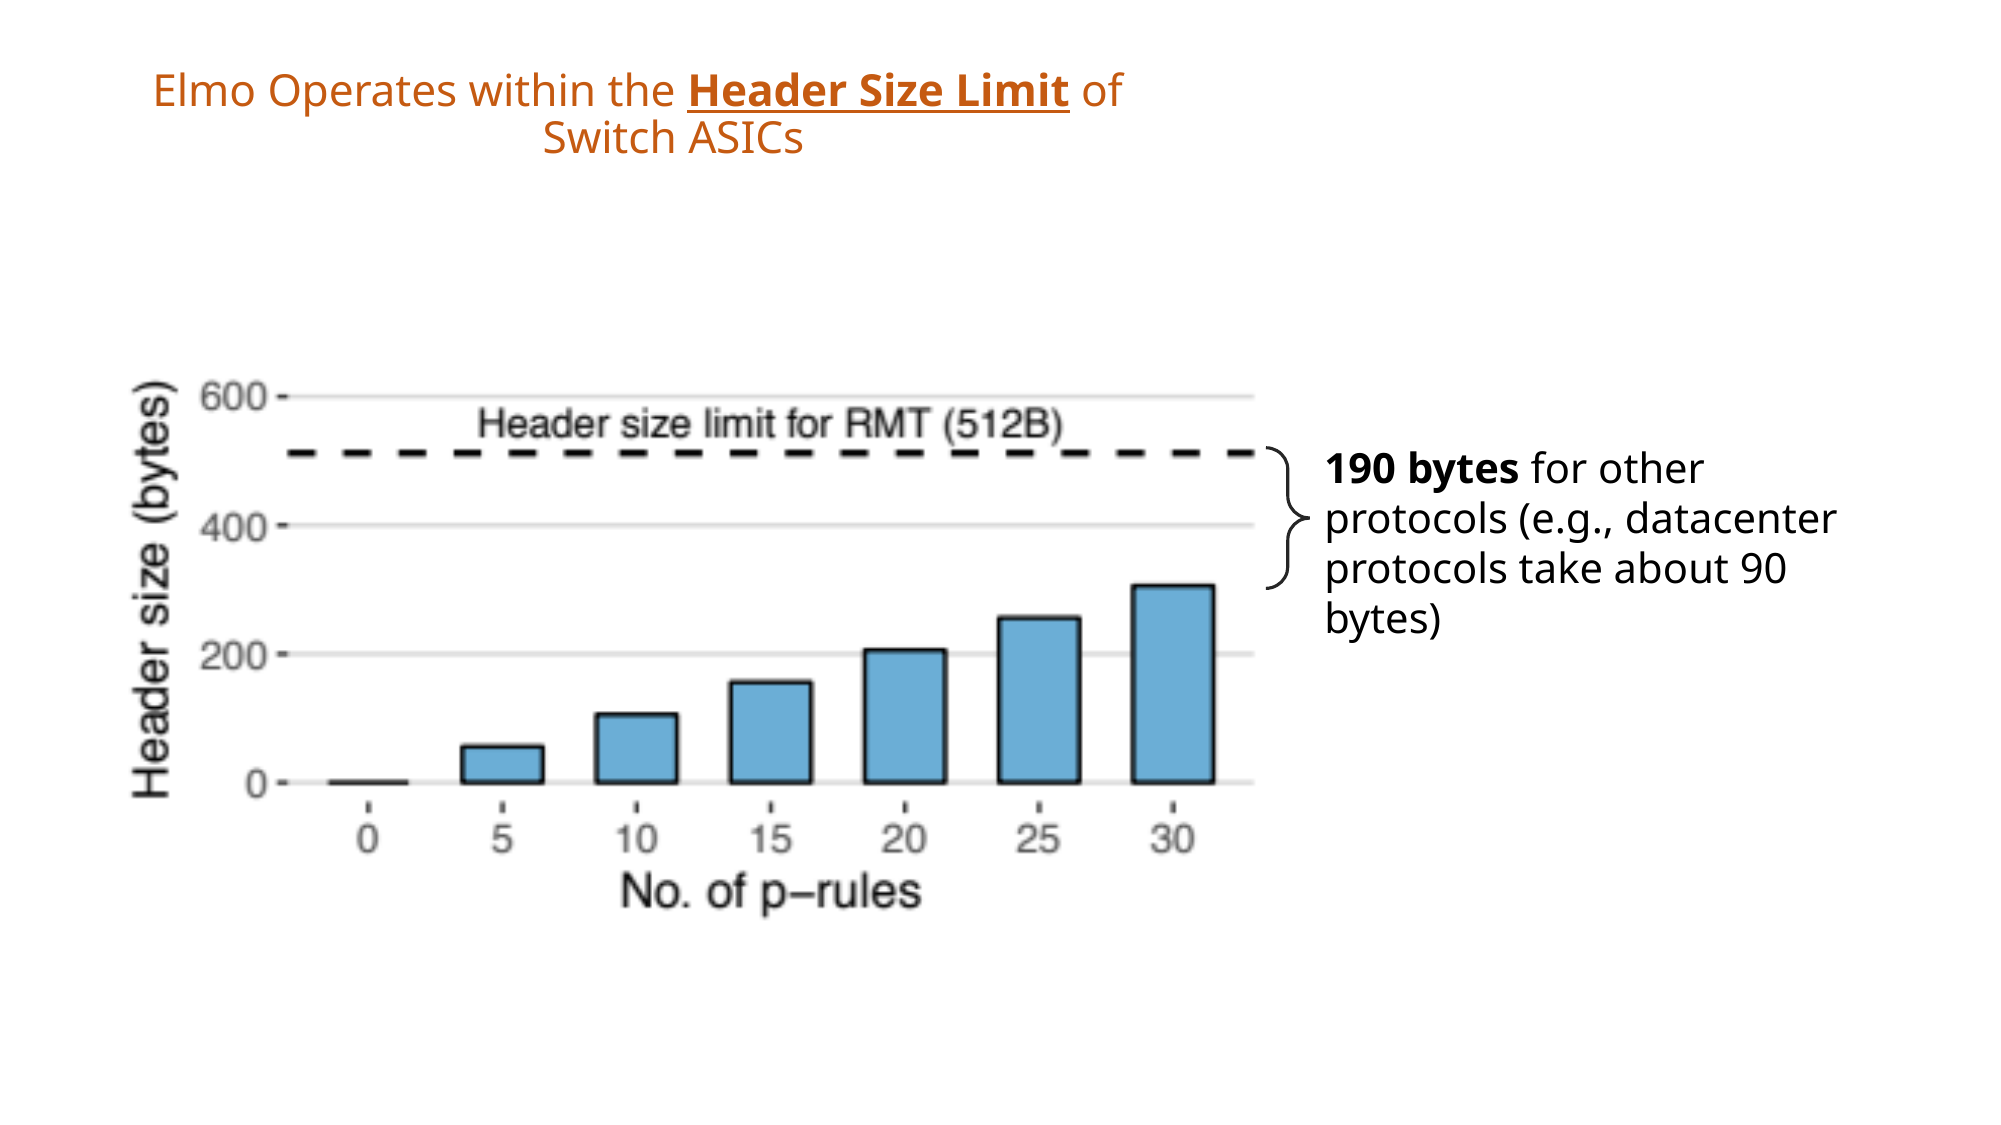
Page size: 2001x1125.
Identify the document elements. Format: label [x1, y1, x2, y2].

picture [112, 356, 1271, 936]
text_box [1271, 434, 1885, 650]
title [137, 59, 1863, 172]
